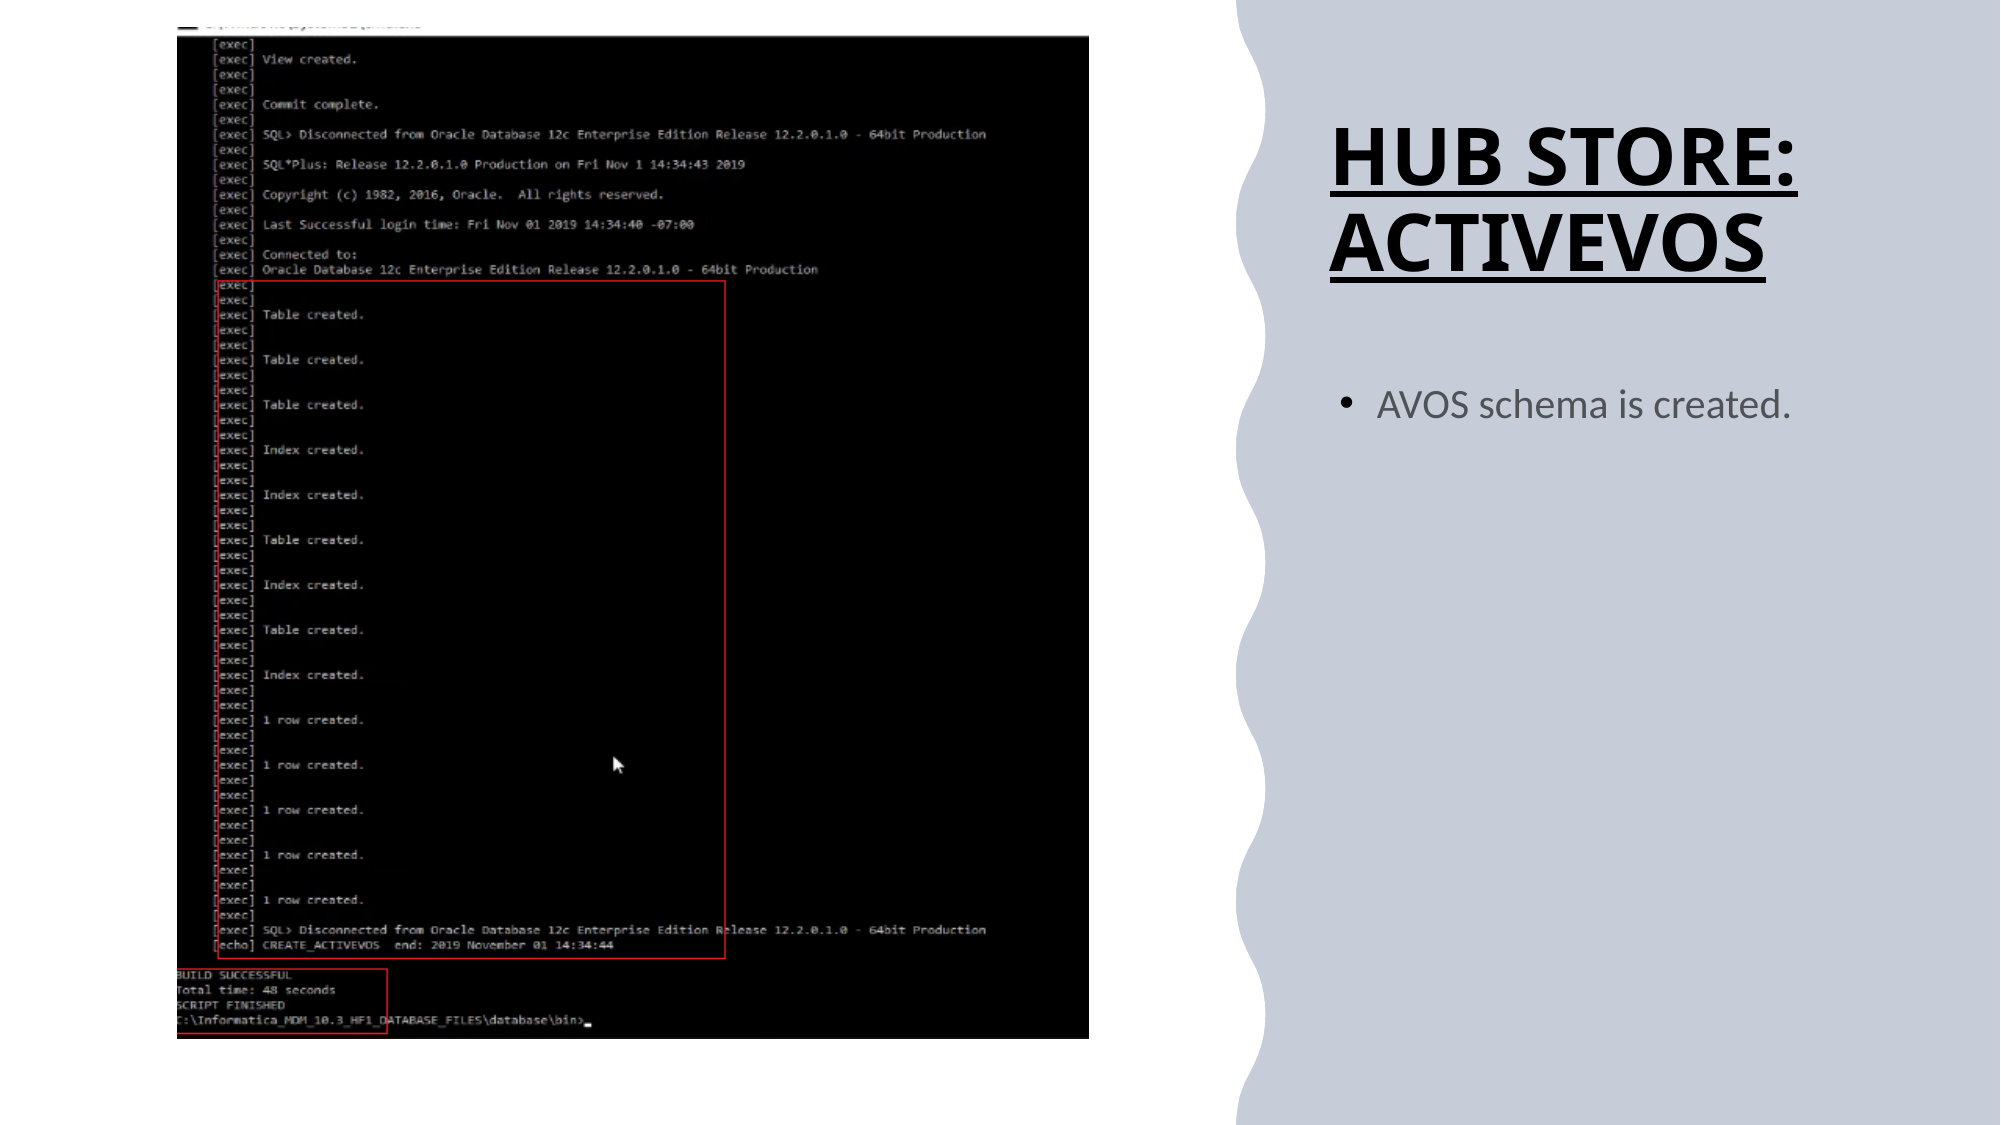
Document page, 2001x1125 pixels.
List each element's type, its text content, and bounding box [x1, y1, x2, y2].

text_box AVOS schema is created. [1315, 374, 1875, 1006]
text_box [1237, 0, 2000, 1125]
picture [177, 27, 1089, 1039]
text_box [0, 0, 1267, 1125]
text_box HUB STORE: ACTIVEVOS [1315, 108, 1875, 354]
